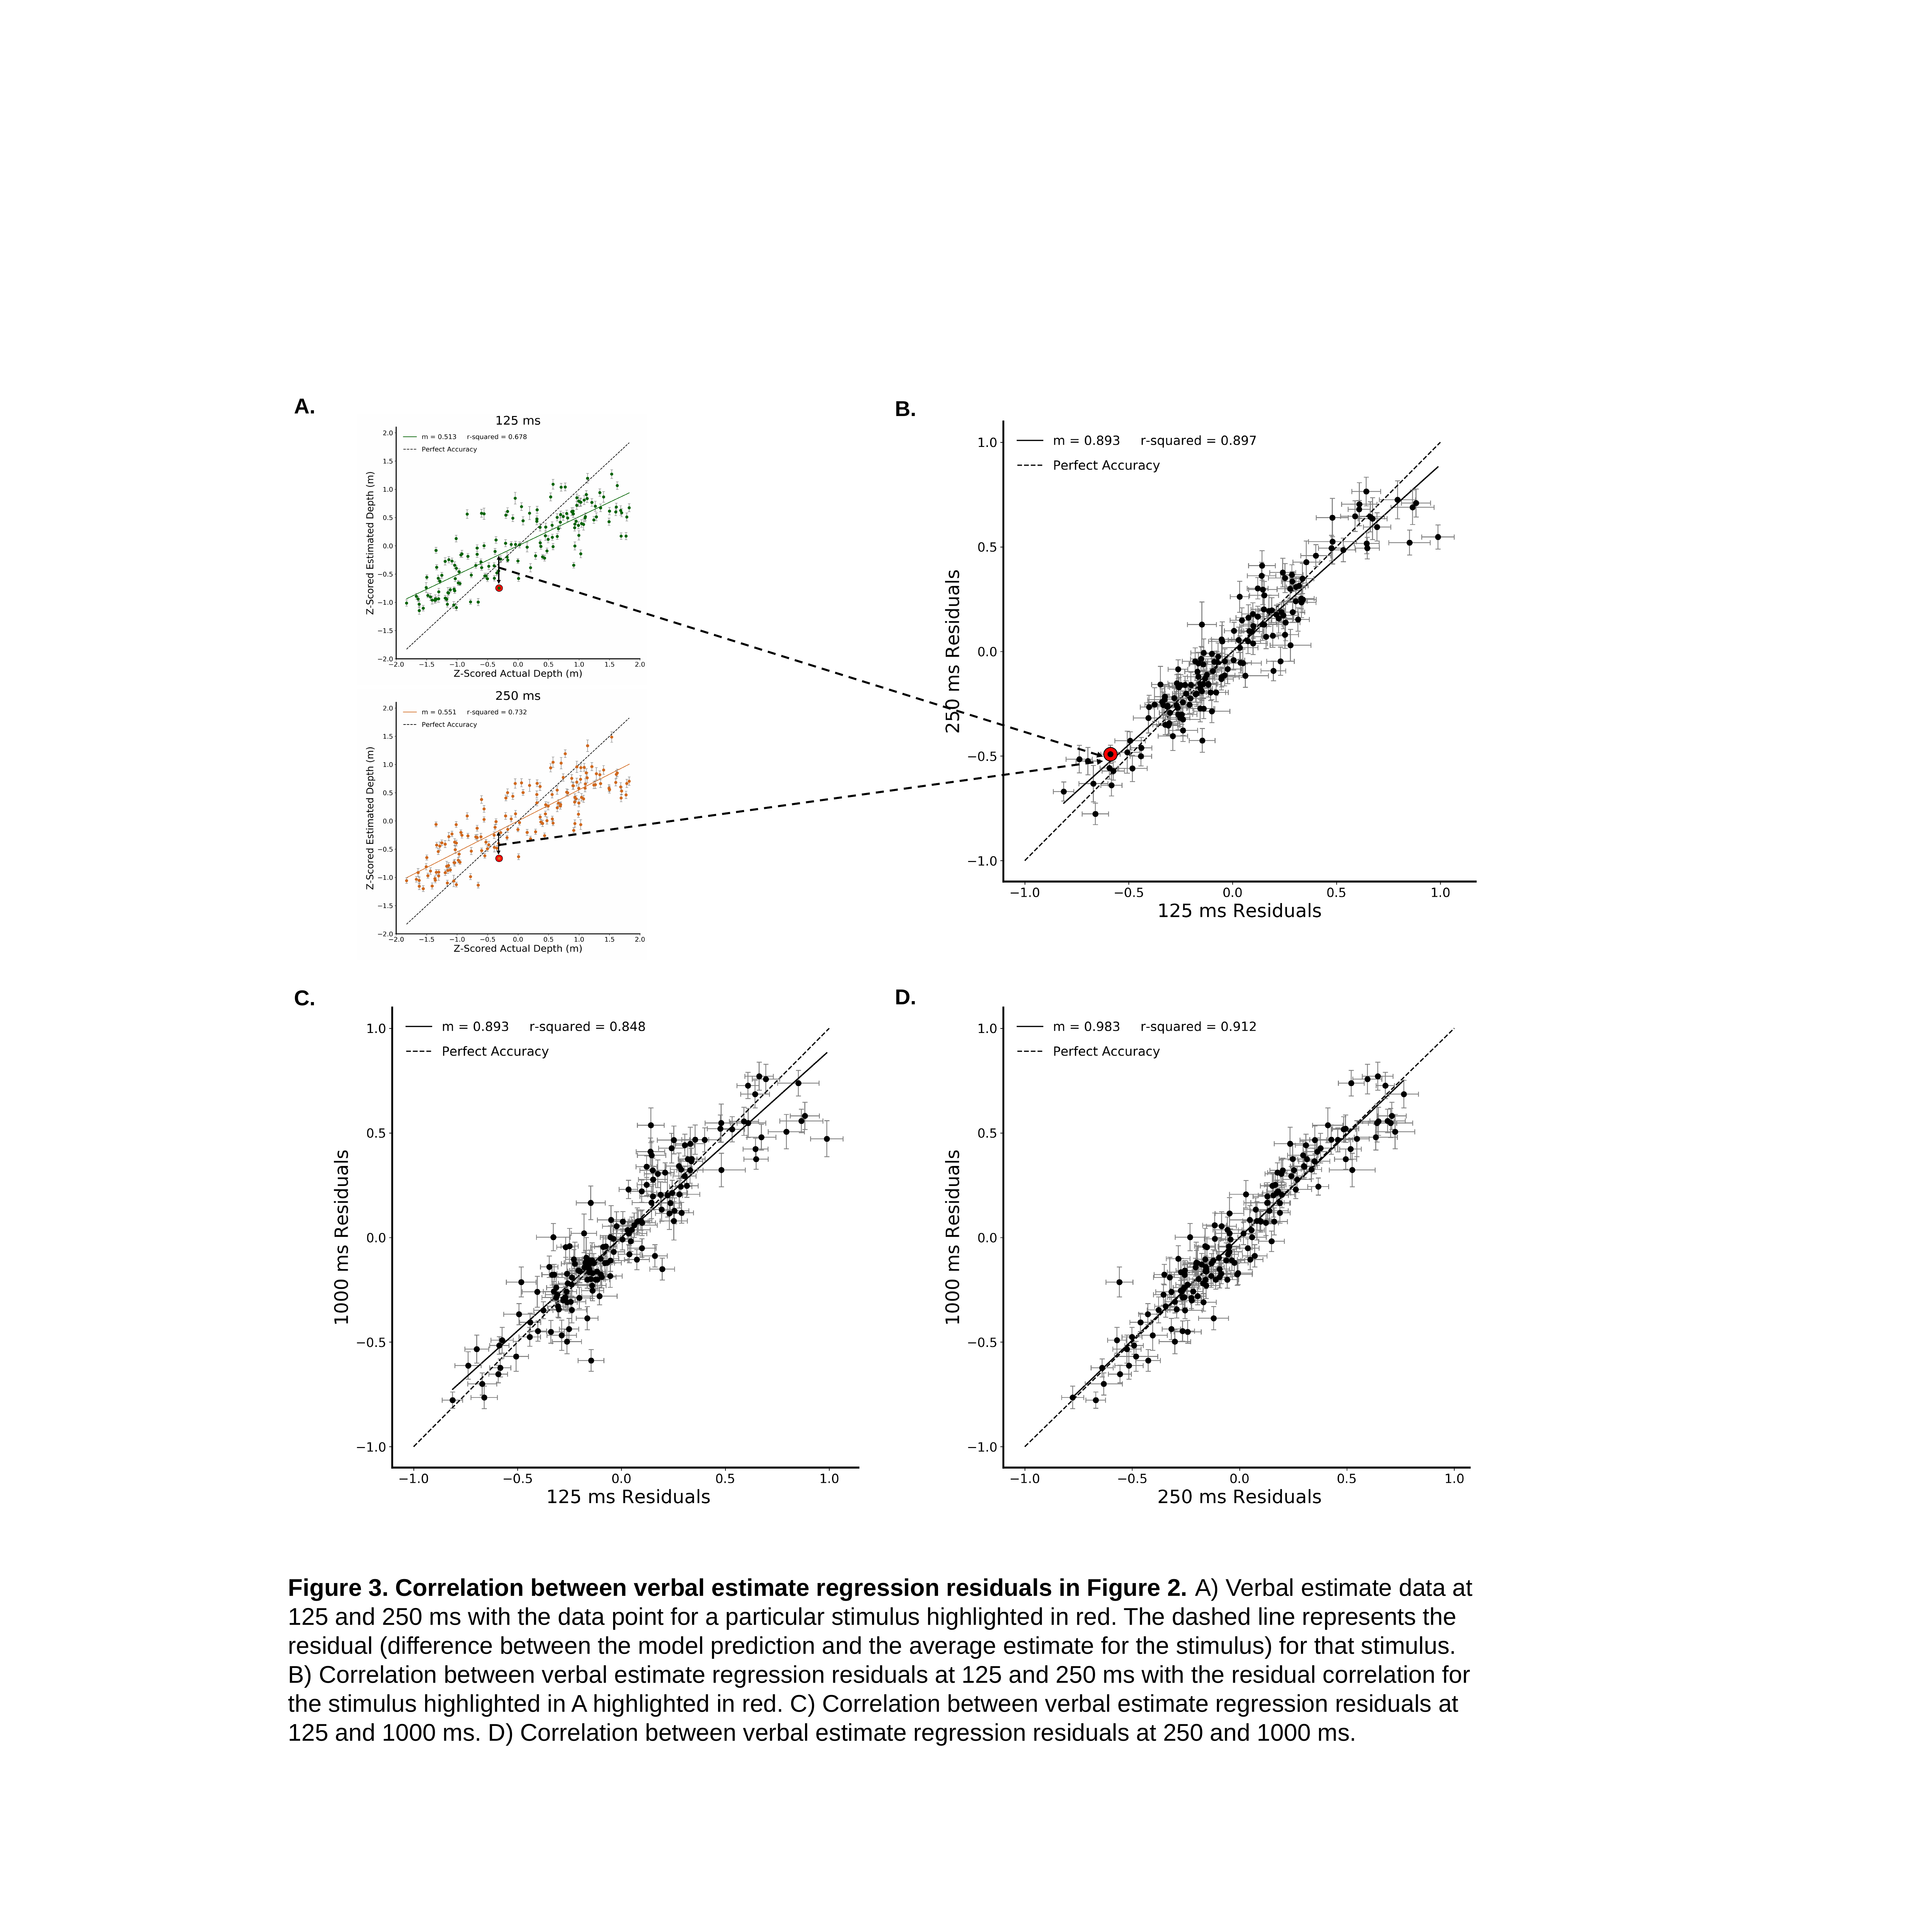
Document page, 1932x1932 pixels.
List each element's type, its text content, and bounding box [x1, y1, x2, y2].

text_box Figure 3. Correlation between verbal estimate regression residuals in Figure 2. A) Verbal estimate data at 125 and 250 ms with the data point for a particular stimulus highlighted in red. The dashed line represents the residual (difference between the model prediction and the average estimate for the stimulus) for that stimulus. B) Correlation between verbal estimate regression residuals at 125 and 250 ms with the residual correlation for the stimulus highlighted in A highlighted in red. C) Correlation between verbal estimate regression residuals at 125 and 1000 ms. D) Correlation between verbal estimate regression residuals at 250 and 1000 ms. [283, 1569, 1479, 1748]
picture [927, 1007, 1471, 1544]
picture [316, 1007, 859, 1544]
picture [1103, 421, 1479, 958]
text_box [283, 390, 1103, 1013]
